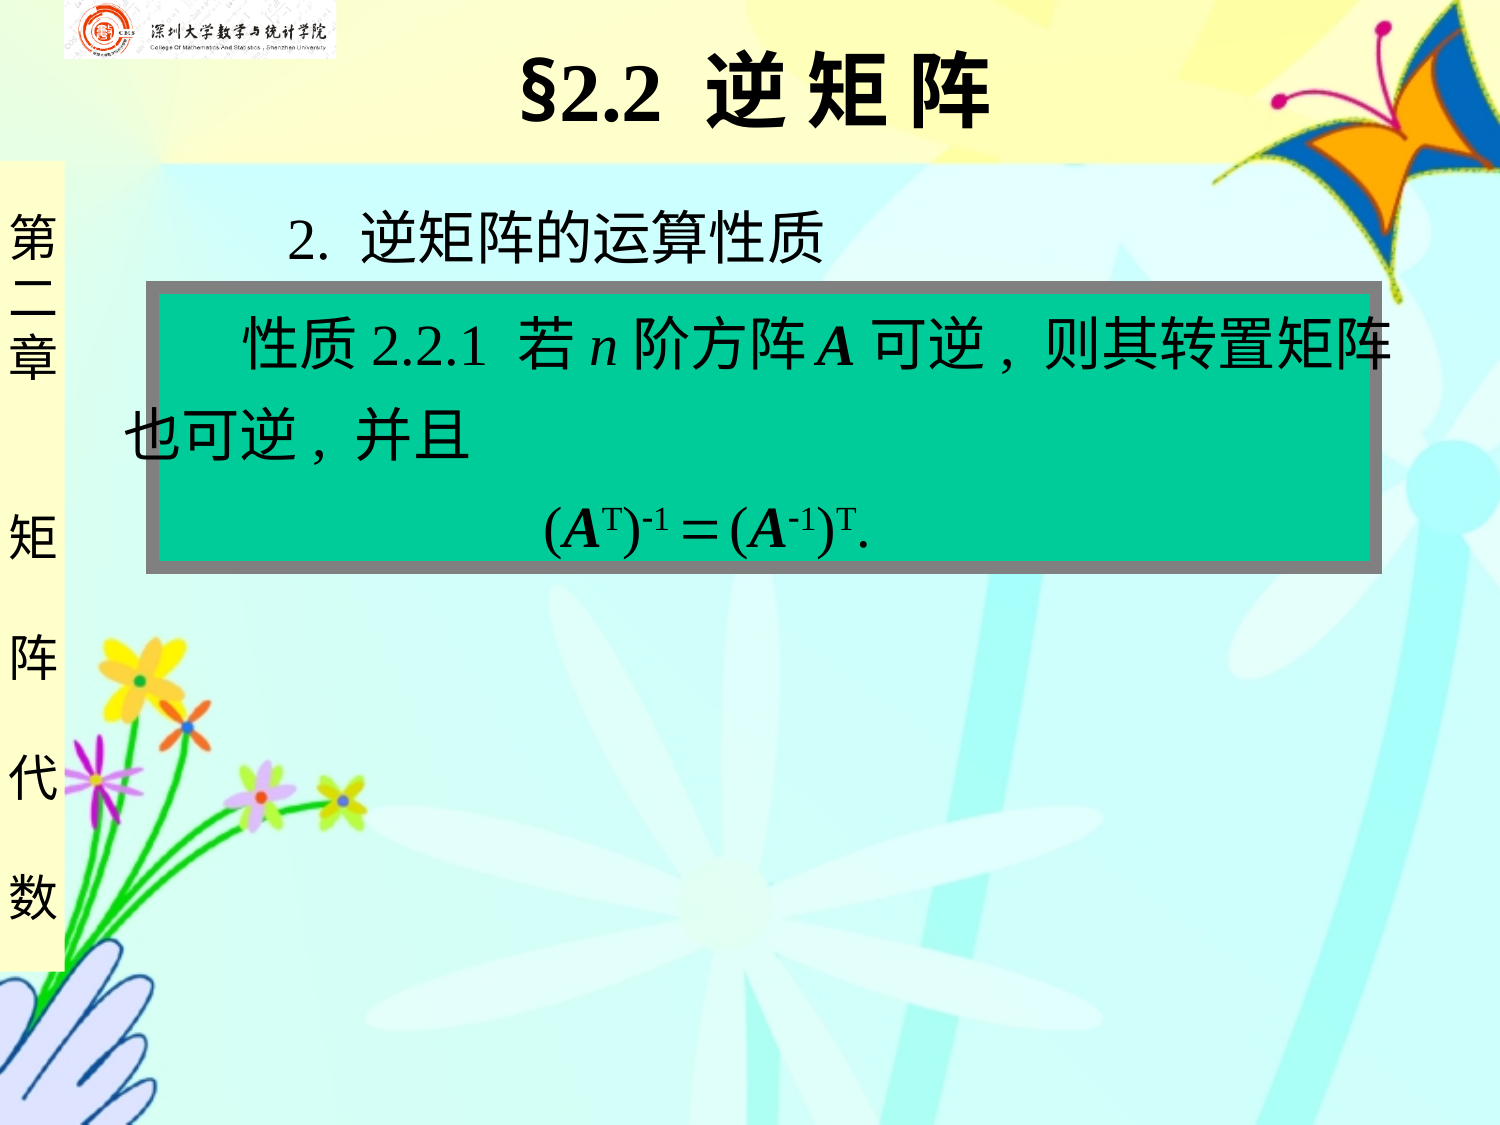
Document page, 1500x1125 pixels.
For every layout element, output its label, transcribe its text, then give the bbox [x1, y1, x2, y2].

text_box 2. 逆矩阵的运算性质 [156, 172, 841, 278]
text_box 性质2.2.1 若n阶方阵 A可逆, 则其转置矩阵 也可逆, 并且 (AT)1  (A1)T. [108, 278, 1408, 567]
picture [0, 0, 1500, 1125]
title §2.2 逆 矩 阵 [503, 0, 1034, 191]
